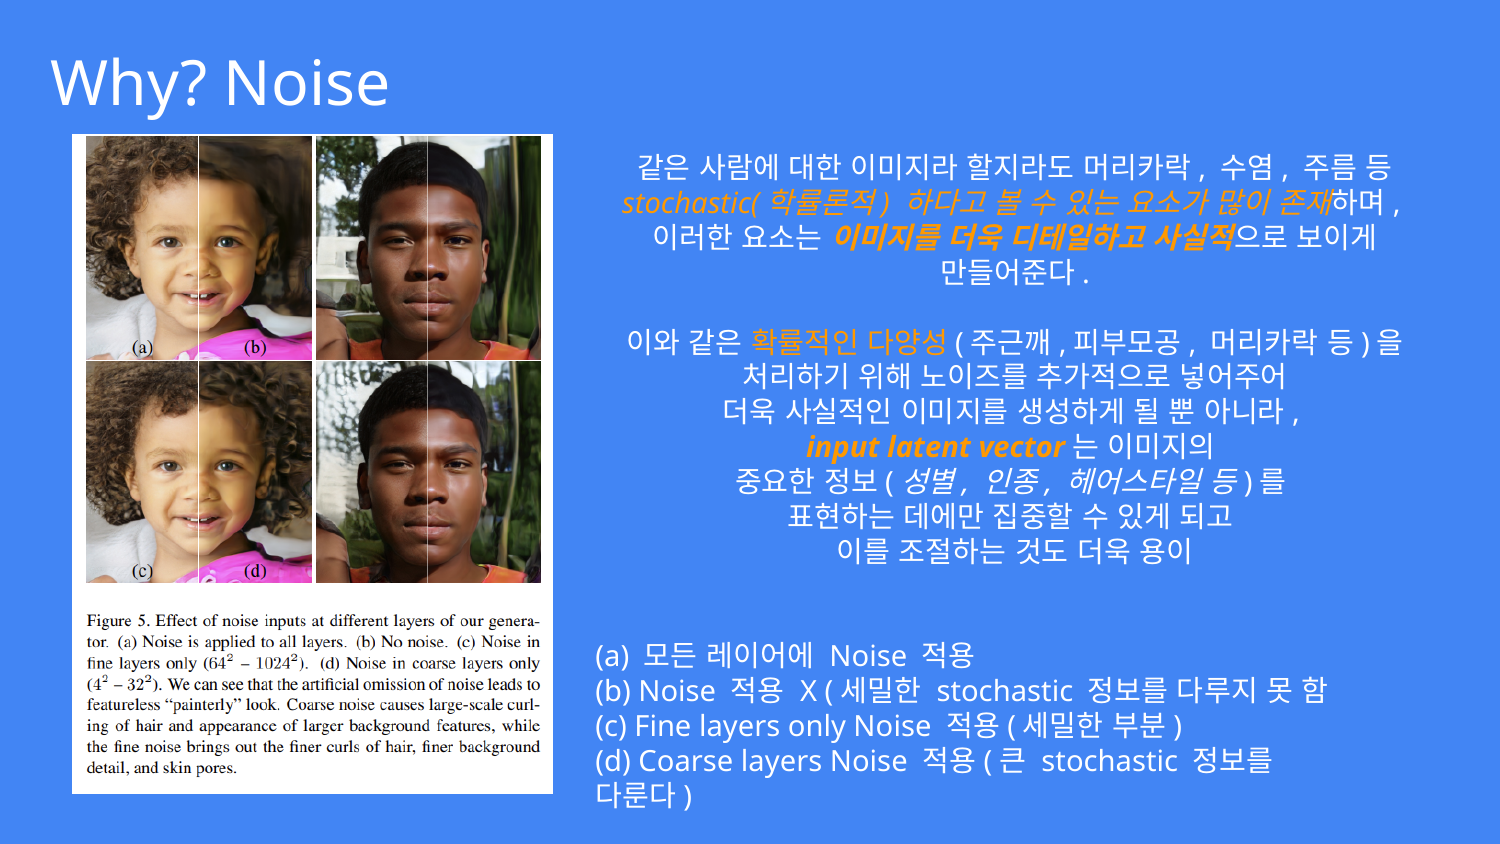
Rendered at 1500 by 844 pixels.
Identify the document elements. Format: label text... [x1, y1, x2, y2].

text_box 같은 사람에 대한 이미지라 할지라도 머리카락, 수염, 주름 등 stochastic(학률론적) 하다고 볼 수 있는 요소가 많이 존재하며, 이러한 요소는 이미지를 더욱 디테일하고 사실적으로 보이게 만들어준다. 이와 같은 확률적인 다양성(주근깨,피부모공, 머리카락 등)을 처리하기 위해 노이즈를 추가적으로 넣어주어 더욱 사실적인 이미지를 생성하게 될 뿐 아니라, input latent vector는 이미지의 중요한 정보(성별, 인종, 헤어스타일 등)를 표현하는 데에만 집중할 수 있게 되고 이를 조절하는 것도 더욱 용이 [580, 134, 1450, 619]
picture [72, 133, 554, 794]
text_box Why? Noise [35, 28, 1282, 133]
text_box (a) 모든 레이어에 Noise 적용 (b) Noise 적용 X (세밀한 stochastic 정보를 다루지 못 함 (c) Fine layers only Noise 적용(세밀한 부분) (d) Coarse layers Noise 적용(큰 stochastic 정보를 다룬다) [580, 621, 1371, 827]
